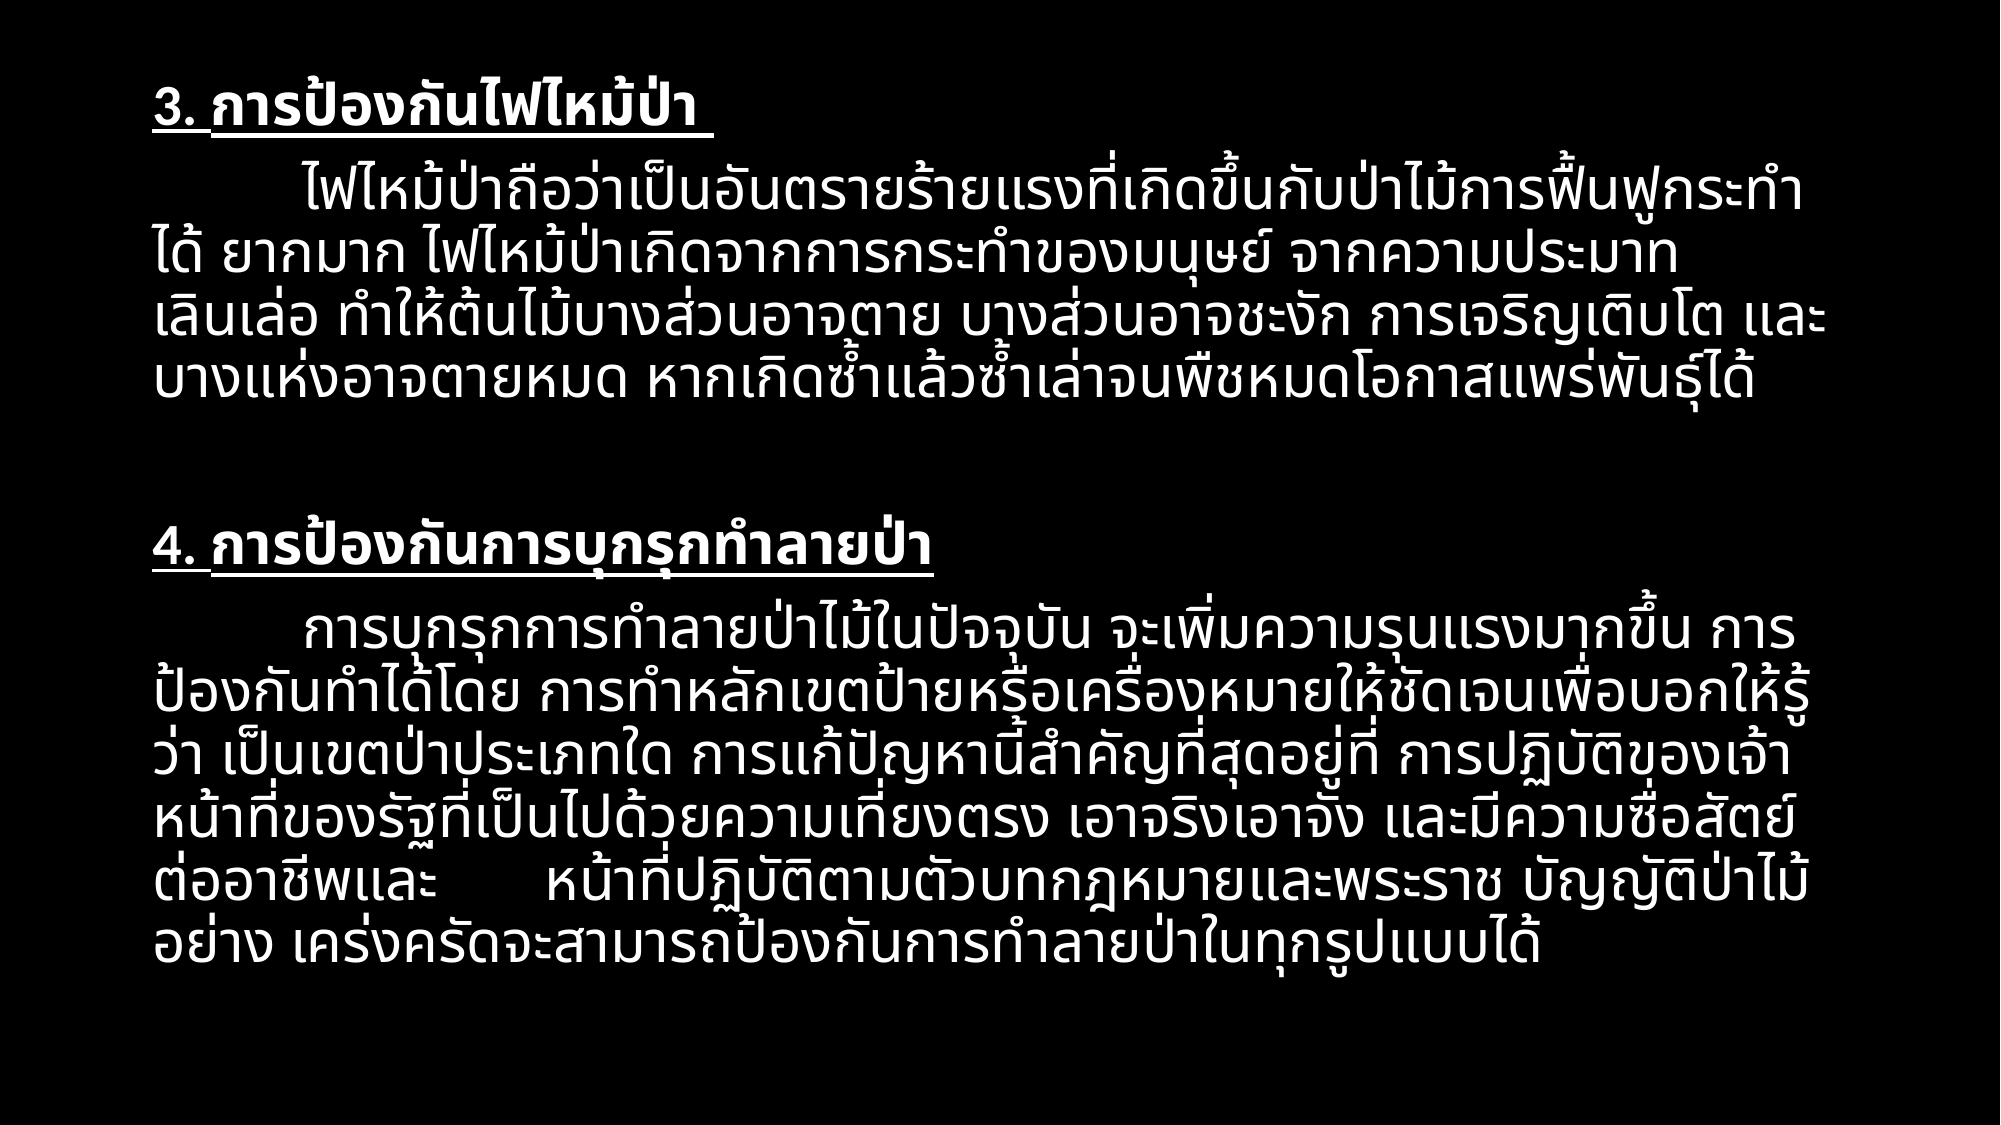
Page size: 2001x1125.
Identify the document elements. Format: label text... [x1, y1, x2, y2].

list 3. การป้องกันไฟไหม้ป่า ไฟไหม้ป่าถือว่าเป็นอันตรายร้ายแรงที่เกิดขึ้นกับป่าไม้การฟื้นฟูกระทำได้ ยากมาก ไฟไหม้ป่าเกิดจากการกระทำของมนุษย์ จากความประมาทเลินเล่อ ทำให้ต้นไม้บางส่วนอาจตาย บางส่วนอาจชะงัก การเจริญเติบโต และบางแห่งอาจตายหมด หากเกิดซ้ำแล้วซ้ำเล่าจนพืชหมดโอกาสแพร่พันธุ์ได้ 4. การป้องกันการบุกรุกทำลายป่า การบุกรุกการทำลายป่าไม้ในปัจจุบัน จะเพิ่มความรุนแรงมากขึ้น การป้องกันทำได้โดย การทำหลักเขตป้ายหรือเครื่องหมายให้ชัดเจนเพื่อบอกให้รู้ว่า เป็นเขตป่าประเภทใด การแก้ปัญหานี้สำคัญที่สุดอยู่ที่ การปฏิบัติของเจ้าหน้าที่ของรัฐที่เป็นไปด้วยความเที่ยงตรง เอาจริงเอาจัง และมีความซื่อสัตย์ต่ออาชีพและ หน้าที่ปฏิบัติตามตัวบทกฎหมายและพระราช บัญญัติป่าไม้อย่าง เคร่งครัดจะสามารถป้องกันการทำลายป่าในทุกรูปแบบได้ [137, 67, 1863, 1014]
